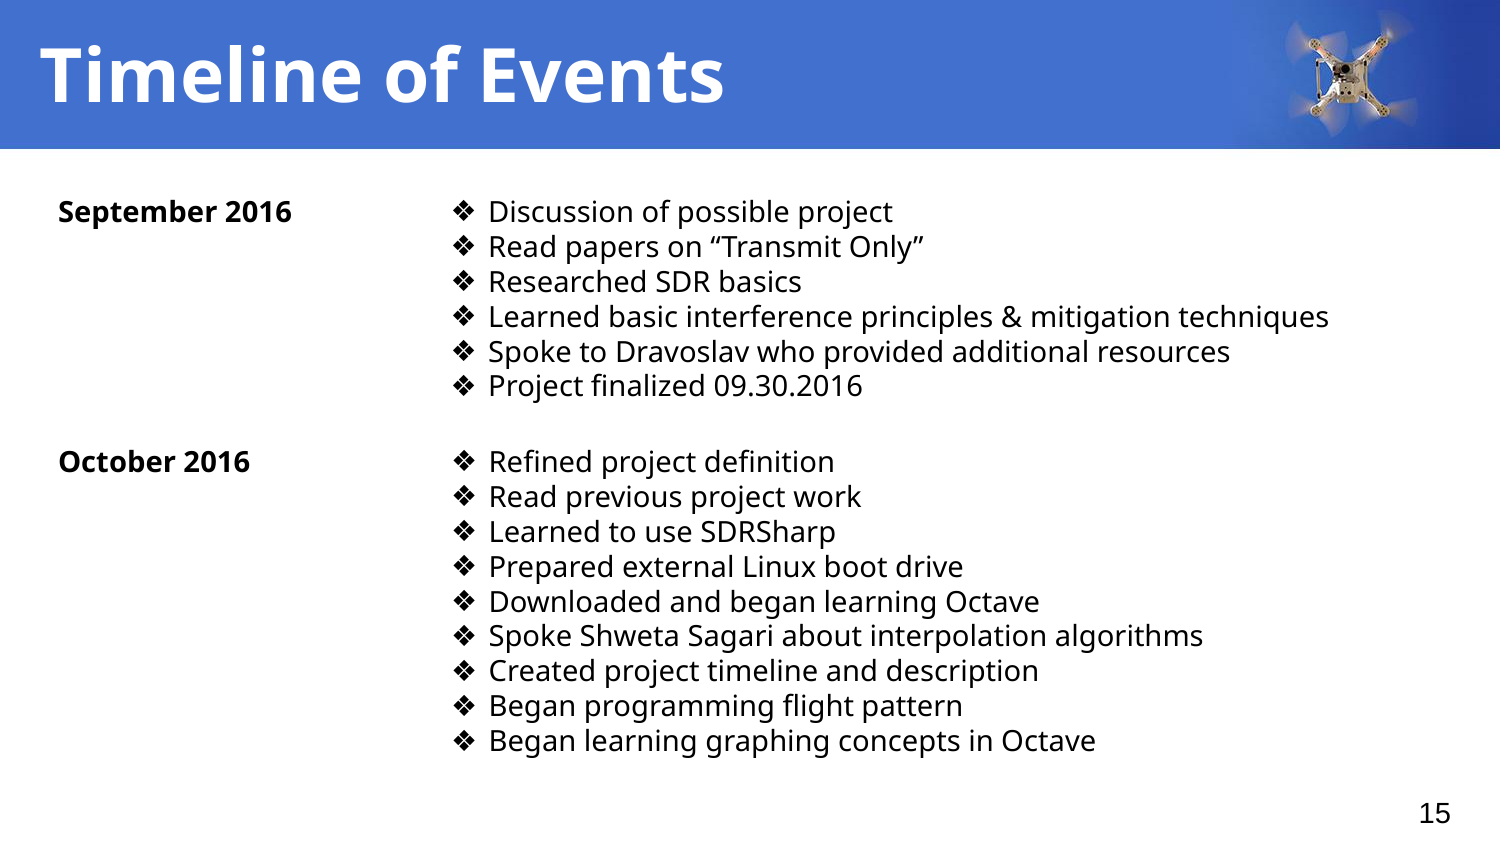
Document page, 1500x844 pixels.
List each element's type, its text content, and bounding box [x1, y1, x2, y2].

picture [0, 0, 1500, 844]
title Timeline of Events [24, 0, 1309, 146]
slide_number 15 [1403, 779, 1494, 844]
text_box October 2016 [43, 427, 360, 476]
text_box September 2016 [43, 177, 360, 226]
text_box Refined project definition Read previous project work Learned to use SDRSharp Prepared external Linux boot drive Downloaded and began learning Octave Spoke Shweta Sagari about interpolation algorithms Created project timeline and description Began programming flight pattern Began learning graphing concepts in Octave [398, 427, 1284, 636]
text_box Discussion of possible project Read papers on “Transmit Only” Researched SDR basics Learned basic interference principles & mitigation techniques Spoke to Dravoslav who provided additional resources Project finalized 09.30.2016 [398, 177, 1451, 330]
